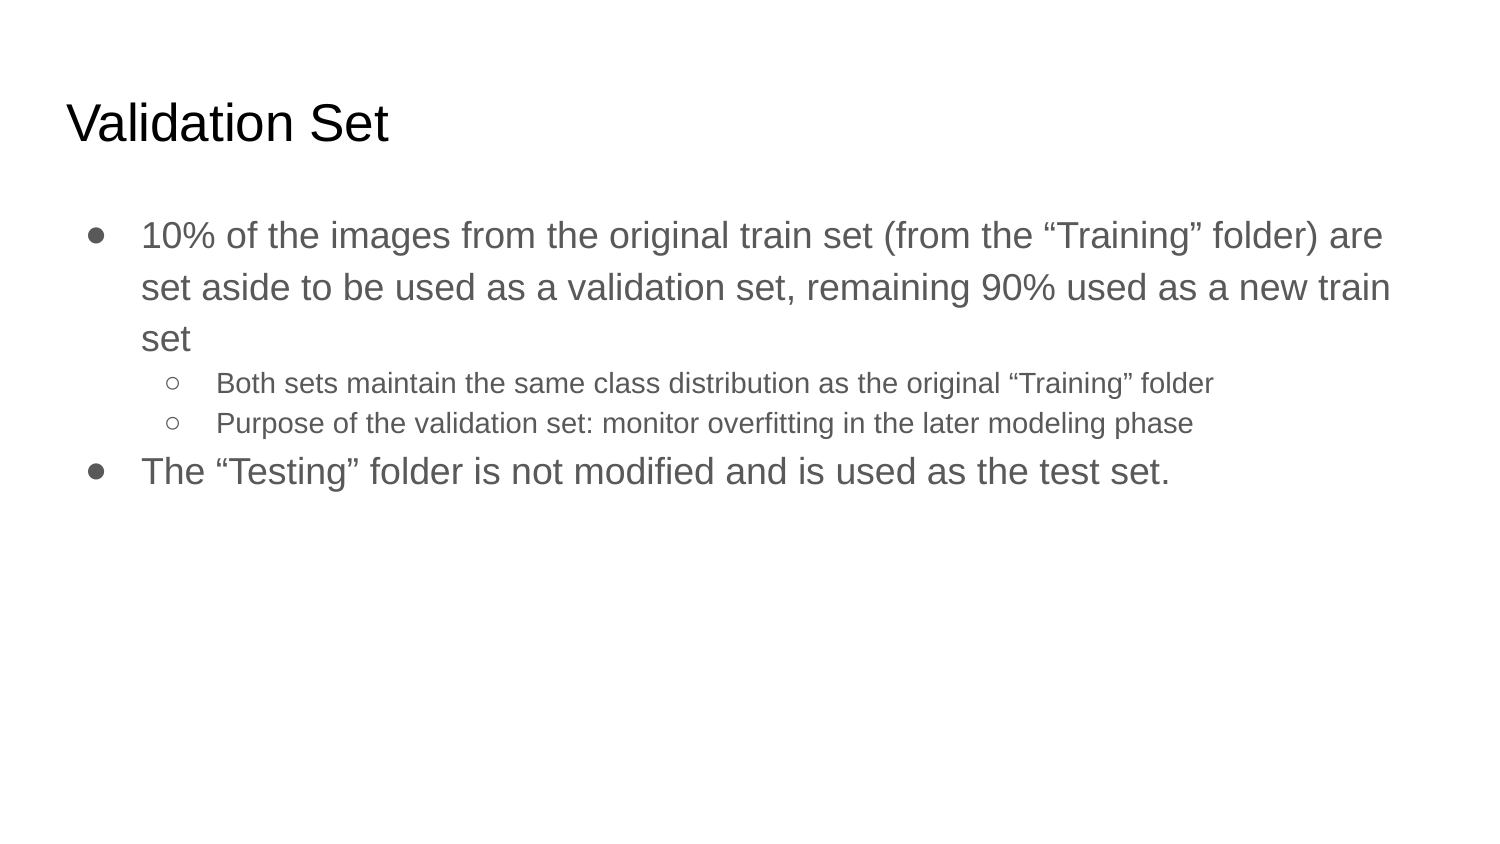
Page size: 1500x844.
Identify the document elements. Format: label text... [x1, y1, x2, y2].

list 10% of the images from the original train set (from the “Training” folder) are set aside to be used as a validation set, remaining 90% used as a new train set Both sets maintain the same class distribution as the original “Training” folder Purpose of the validation set: monitor overfitting in the later modeling phase The “Testing” folder is not modified and is used as the test set. [51, 189, 1449, 750]
title Validation Set [51, 72, 1449, 167]
